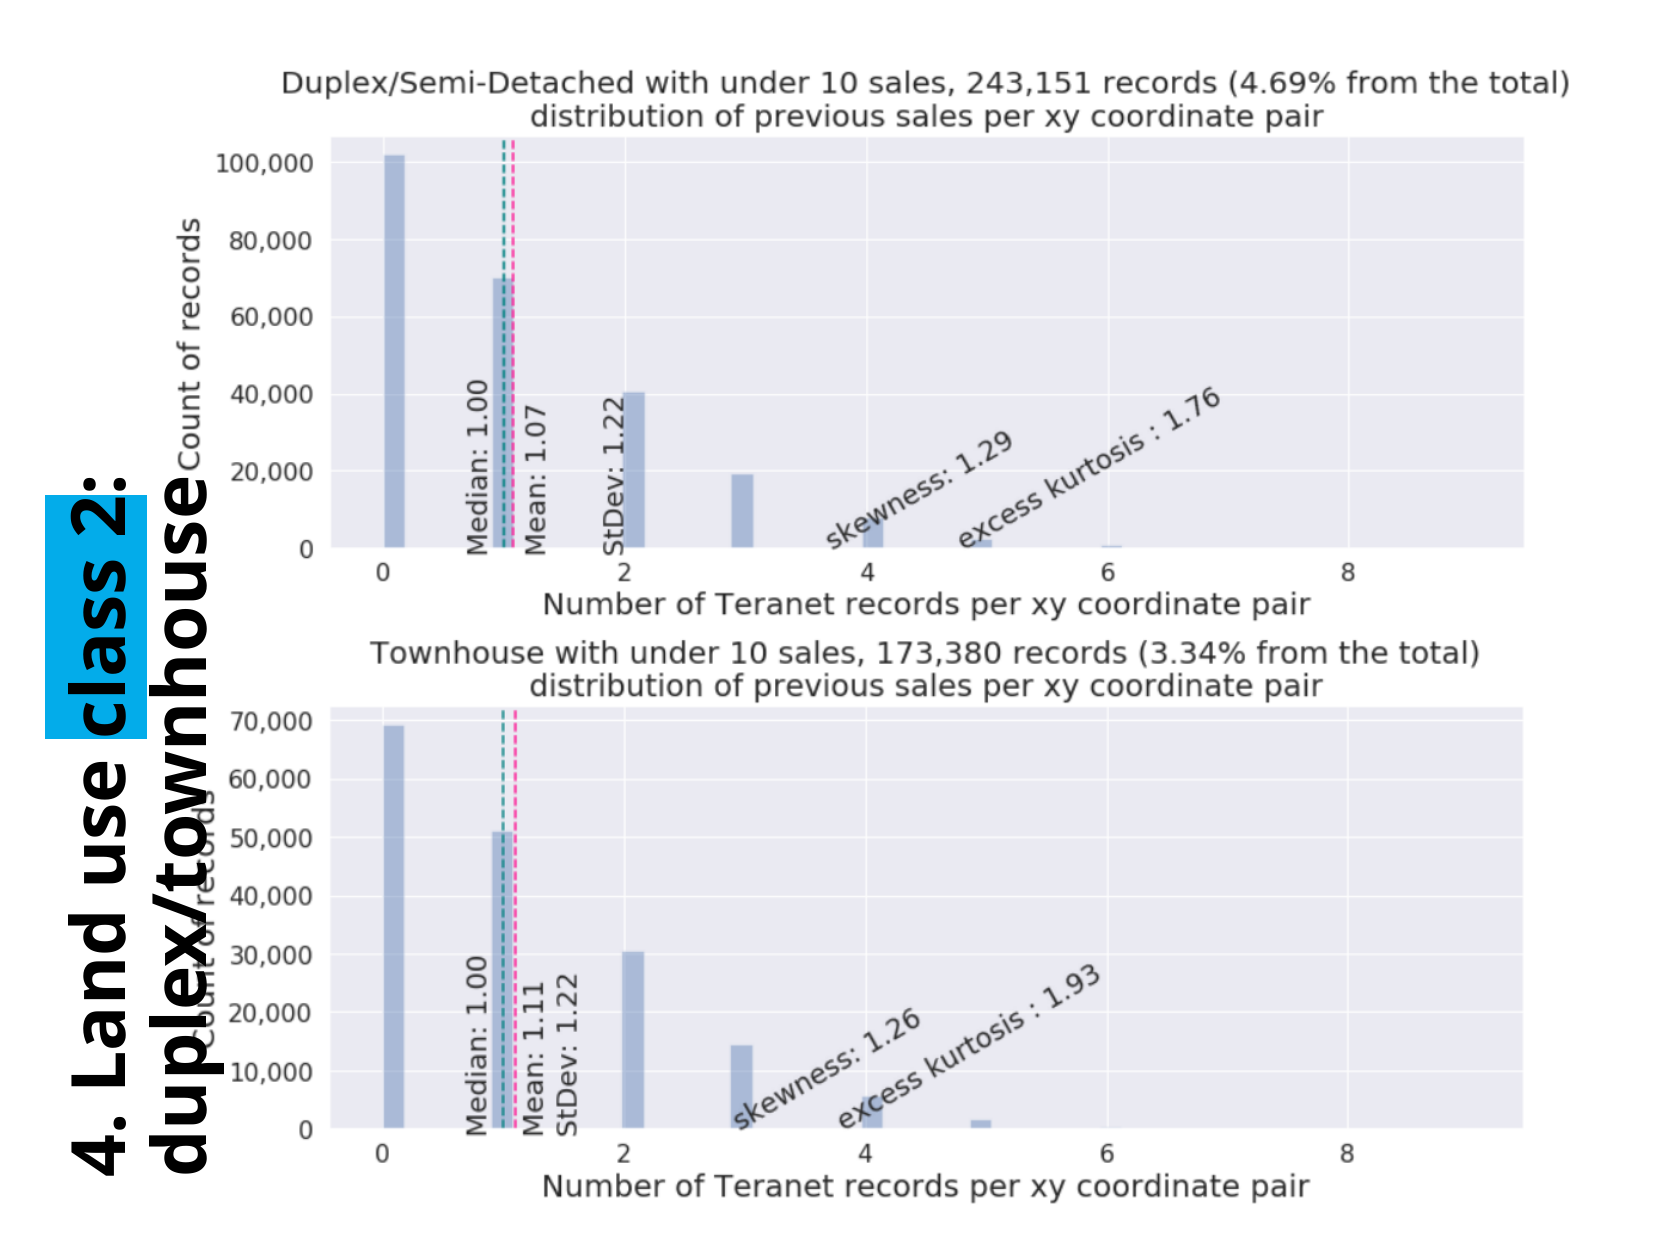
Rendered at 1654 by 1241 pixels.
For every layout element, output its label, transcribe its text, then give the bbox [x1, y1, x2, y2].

picture [154, 61, 1576, 1209]
text_box 4. Land use class 2: duplex/townhouse [53, 0, 261, 1193]
